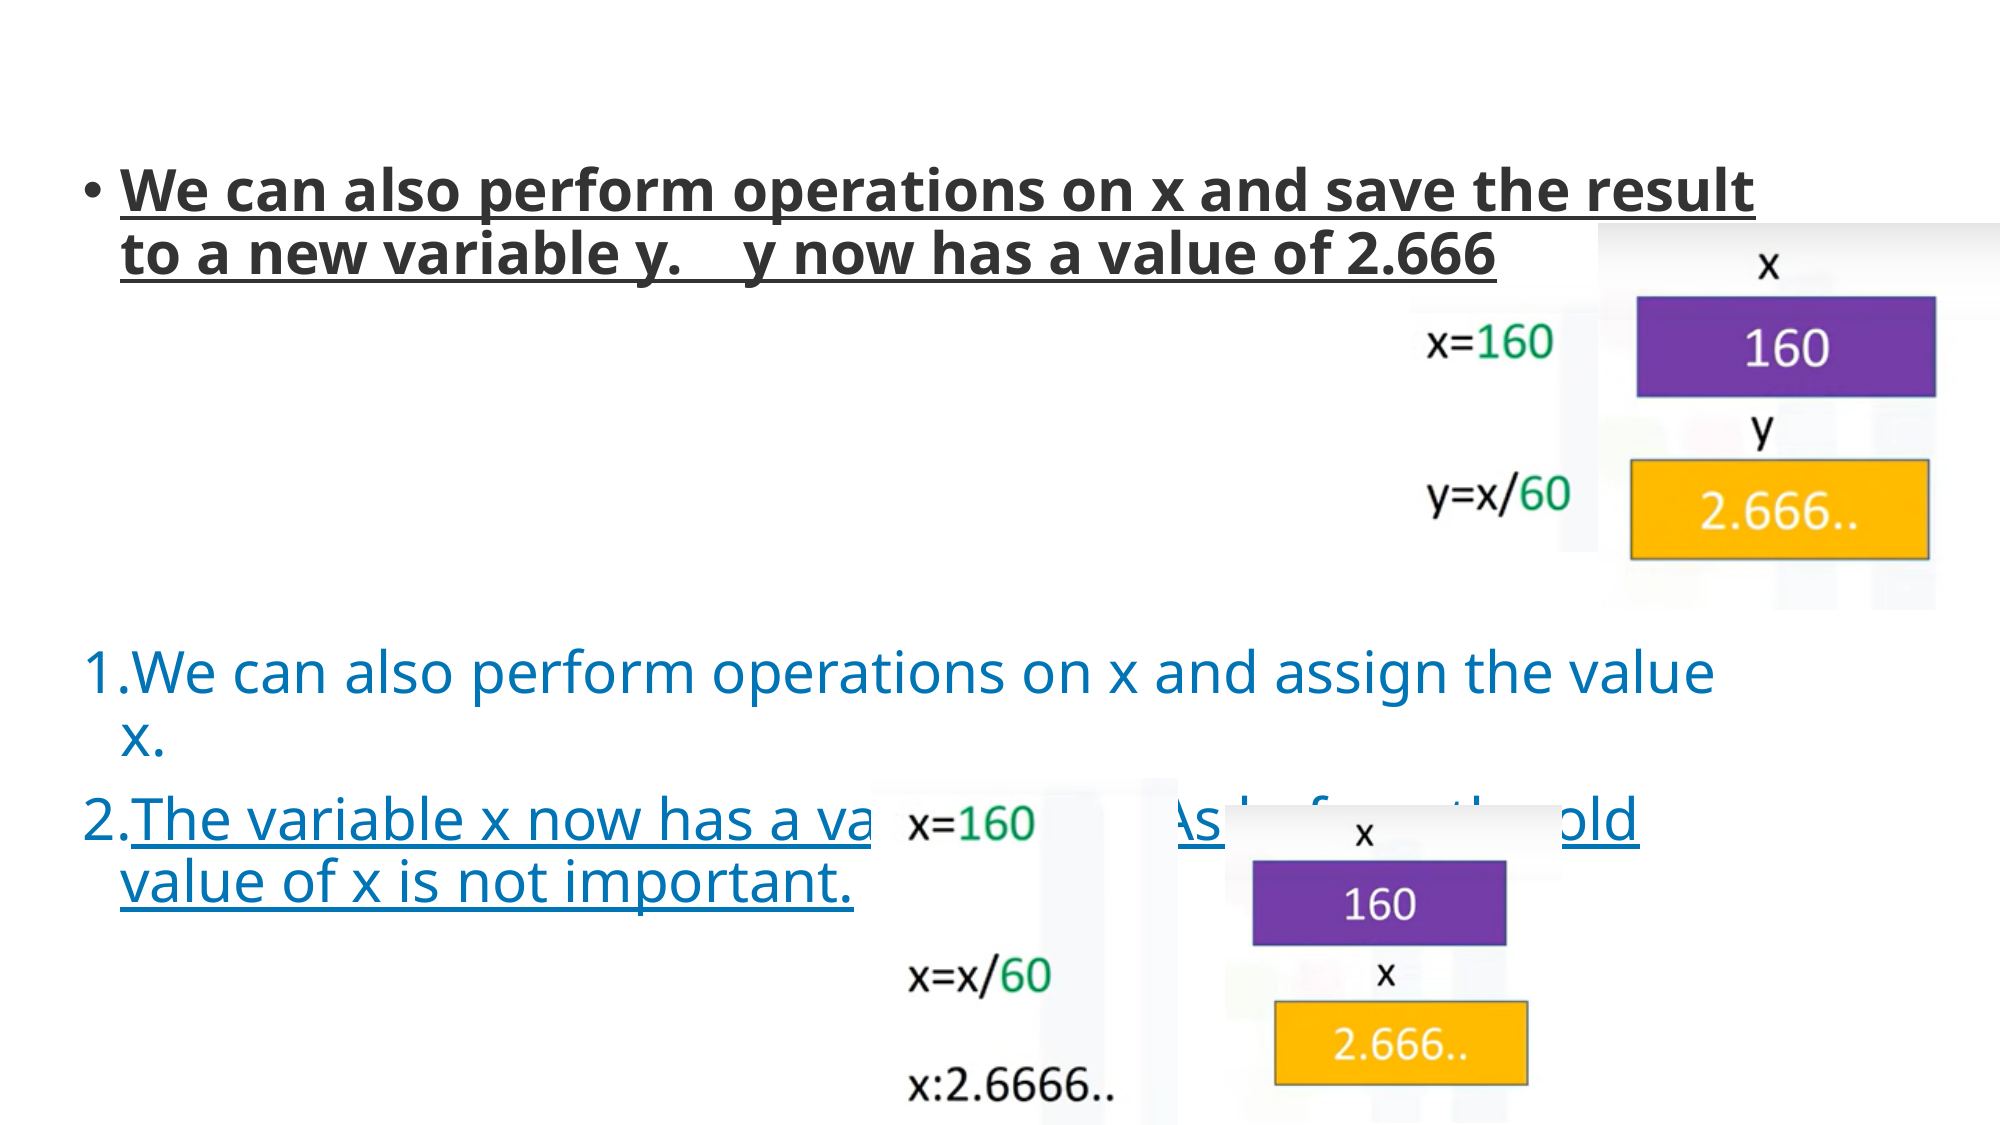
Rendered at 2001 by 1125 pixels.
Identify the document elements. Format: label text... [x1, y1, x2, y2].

picture [1225, 805, 1562, 1123]
picture [1410, 223, 2000, 610]
list We can also perform operations on x and save the result to a new variable y. y now has a value of 2.666 We can also perform operations on x and assign the value x. The variable x now has a value 2.666. As before, the old value of x is not important. [67, 153, 1793, 868]
picture [871, 778, 1178, 1125]
